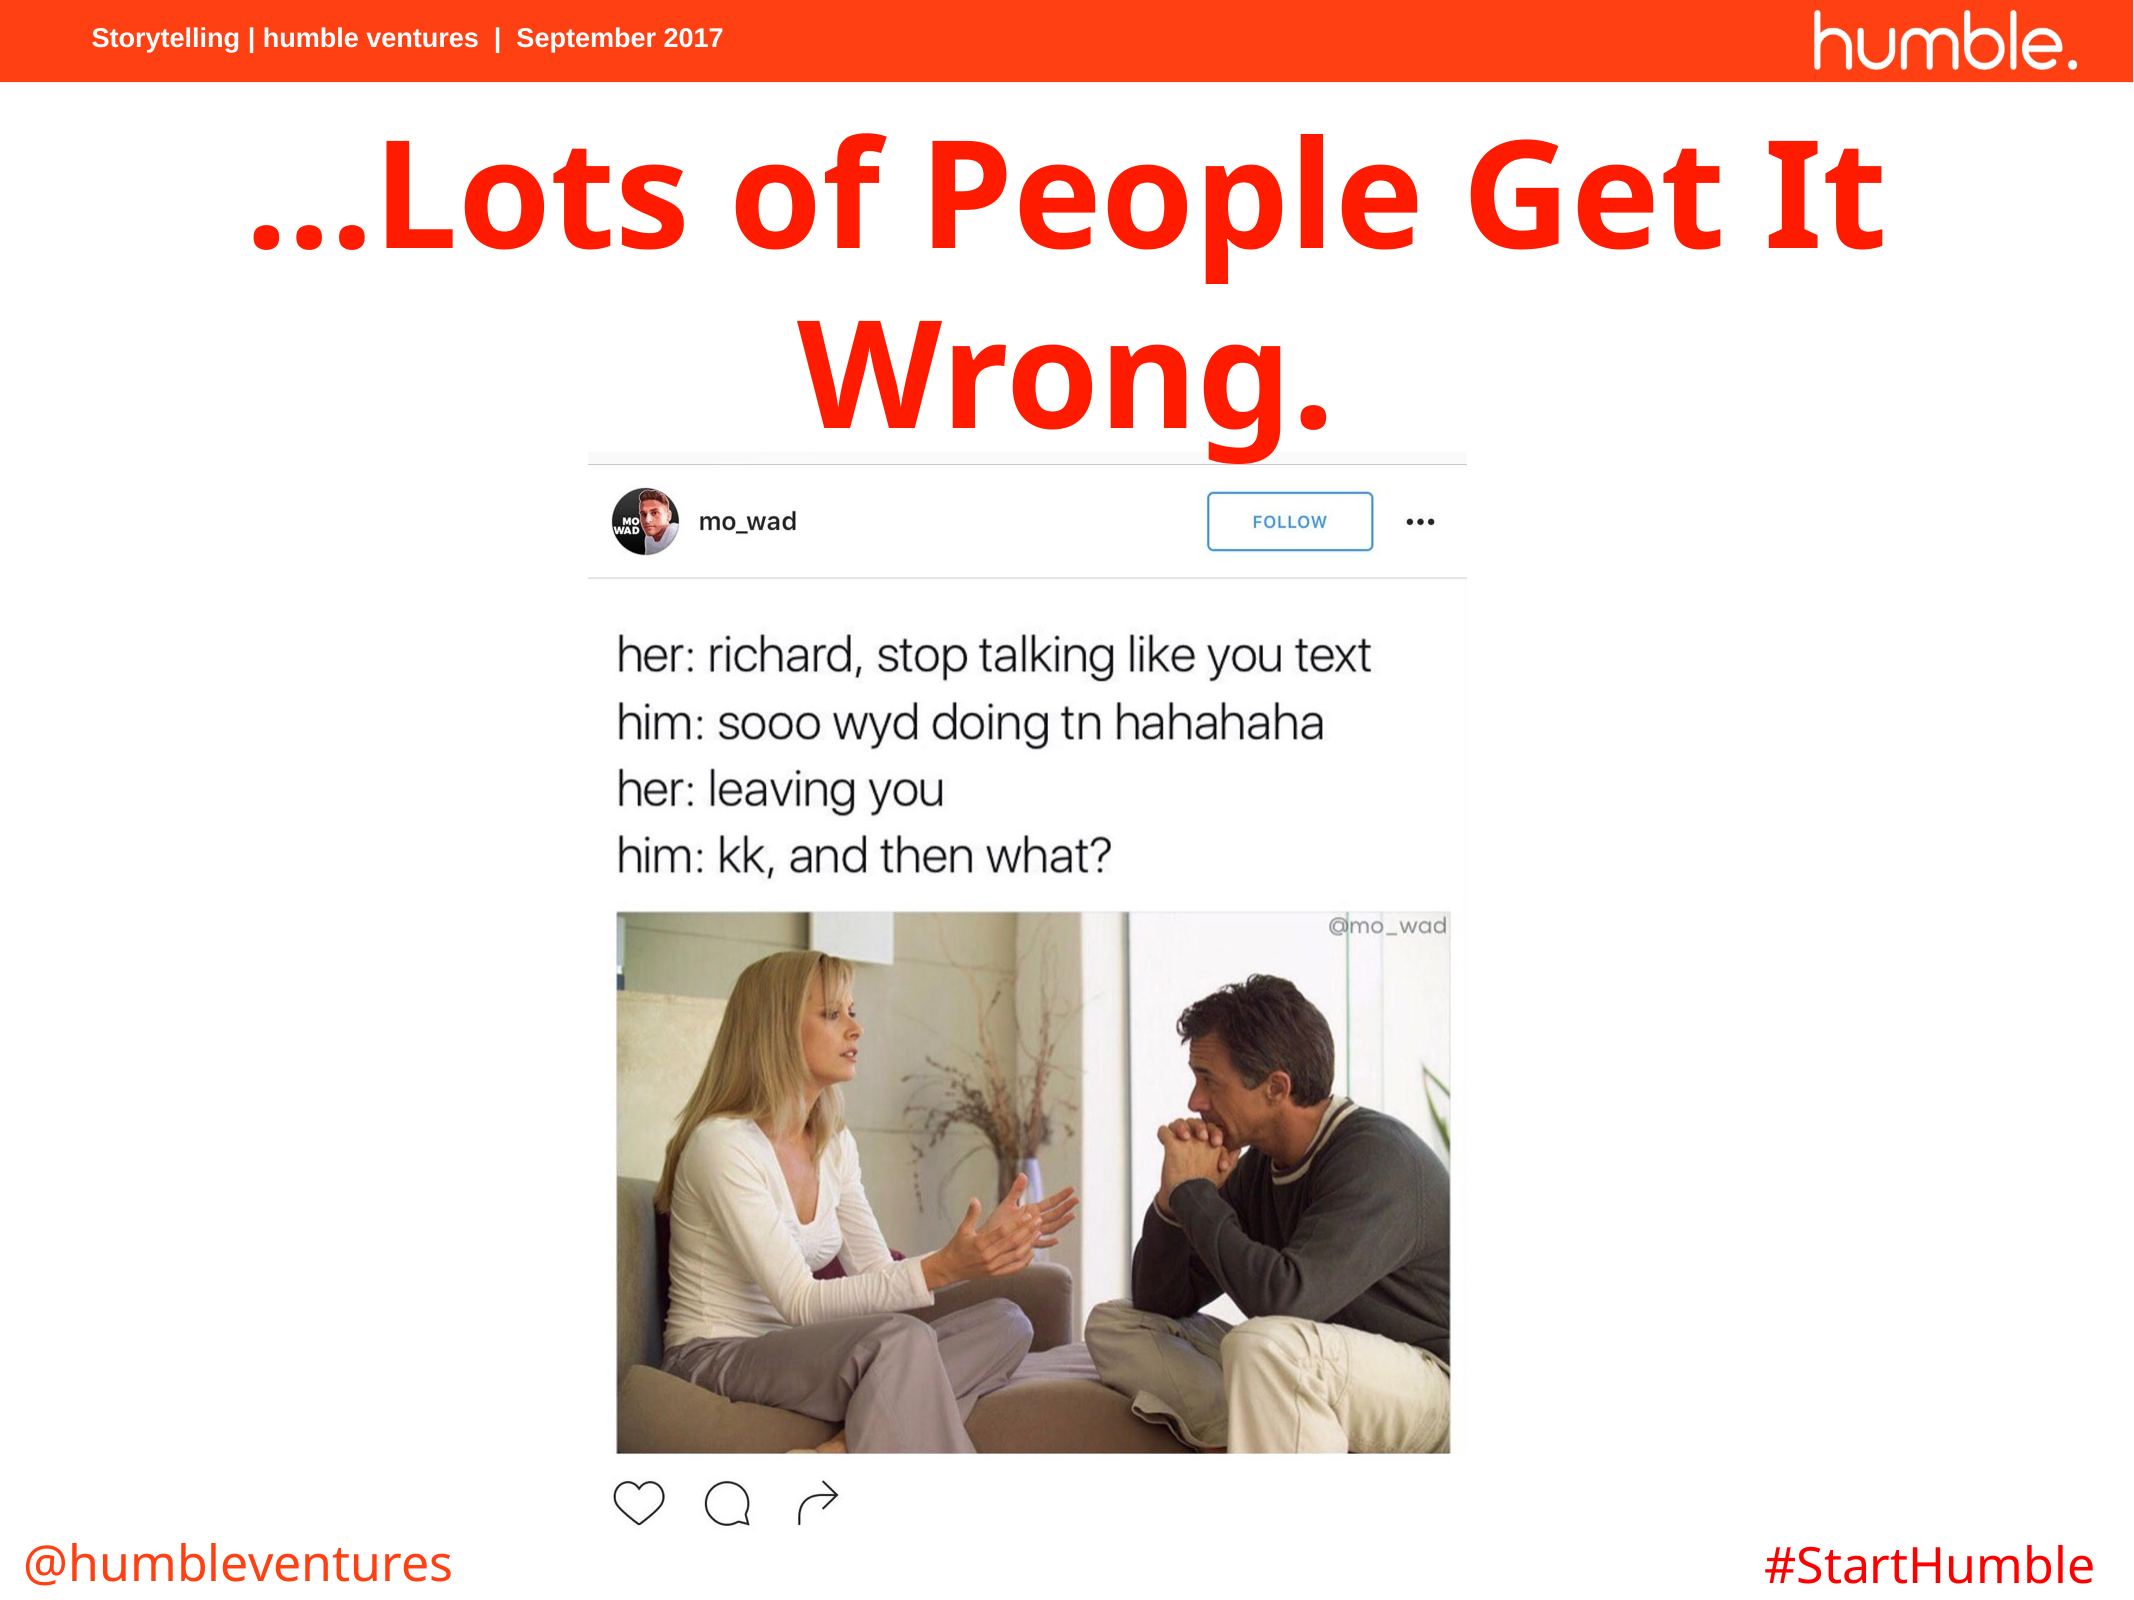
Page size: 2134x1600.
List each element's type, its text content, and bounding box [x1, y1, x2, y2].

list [587, 451, 1467, 1533]
text_box @humbleventures [23, 1531, 1407, 1597]
text_box #StartHumble [1730, 1533, 2130, 1595]
text_box …Lots of People Get It Wrong. [0, 91, 2134, 466]
